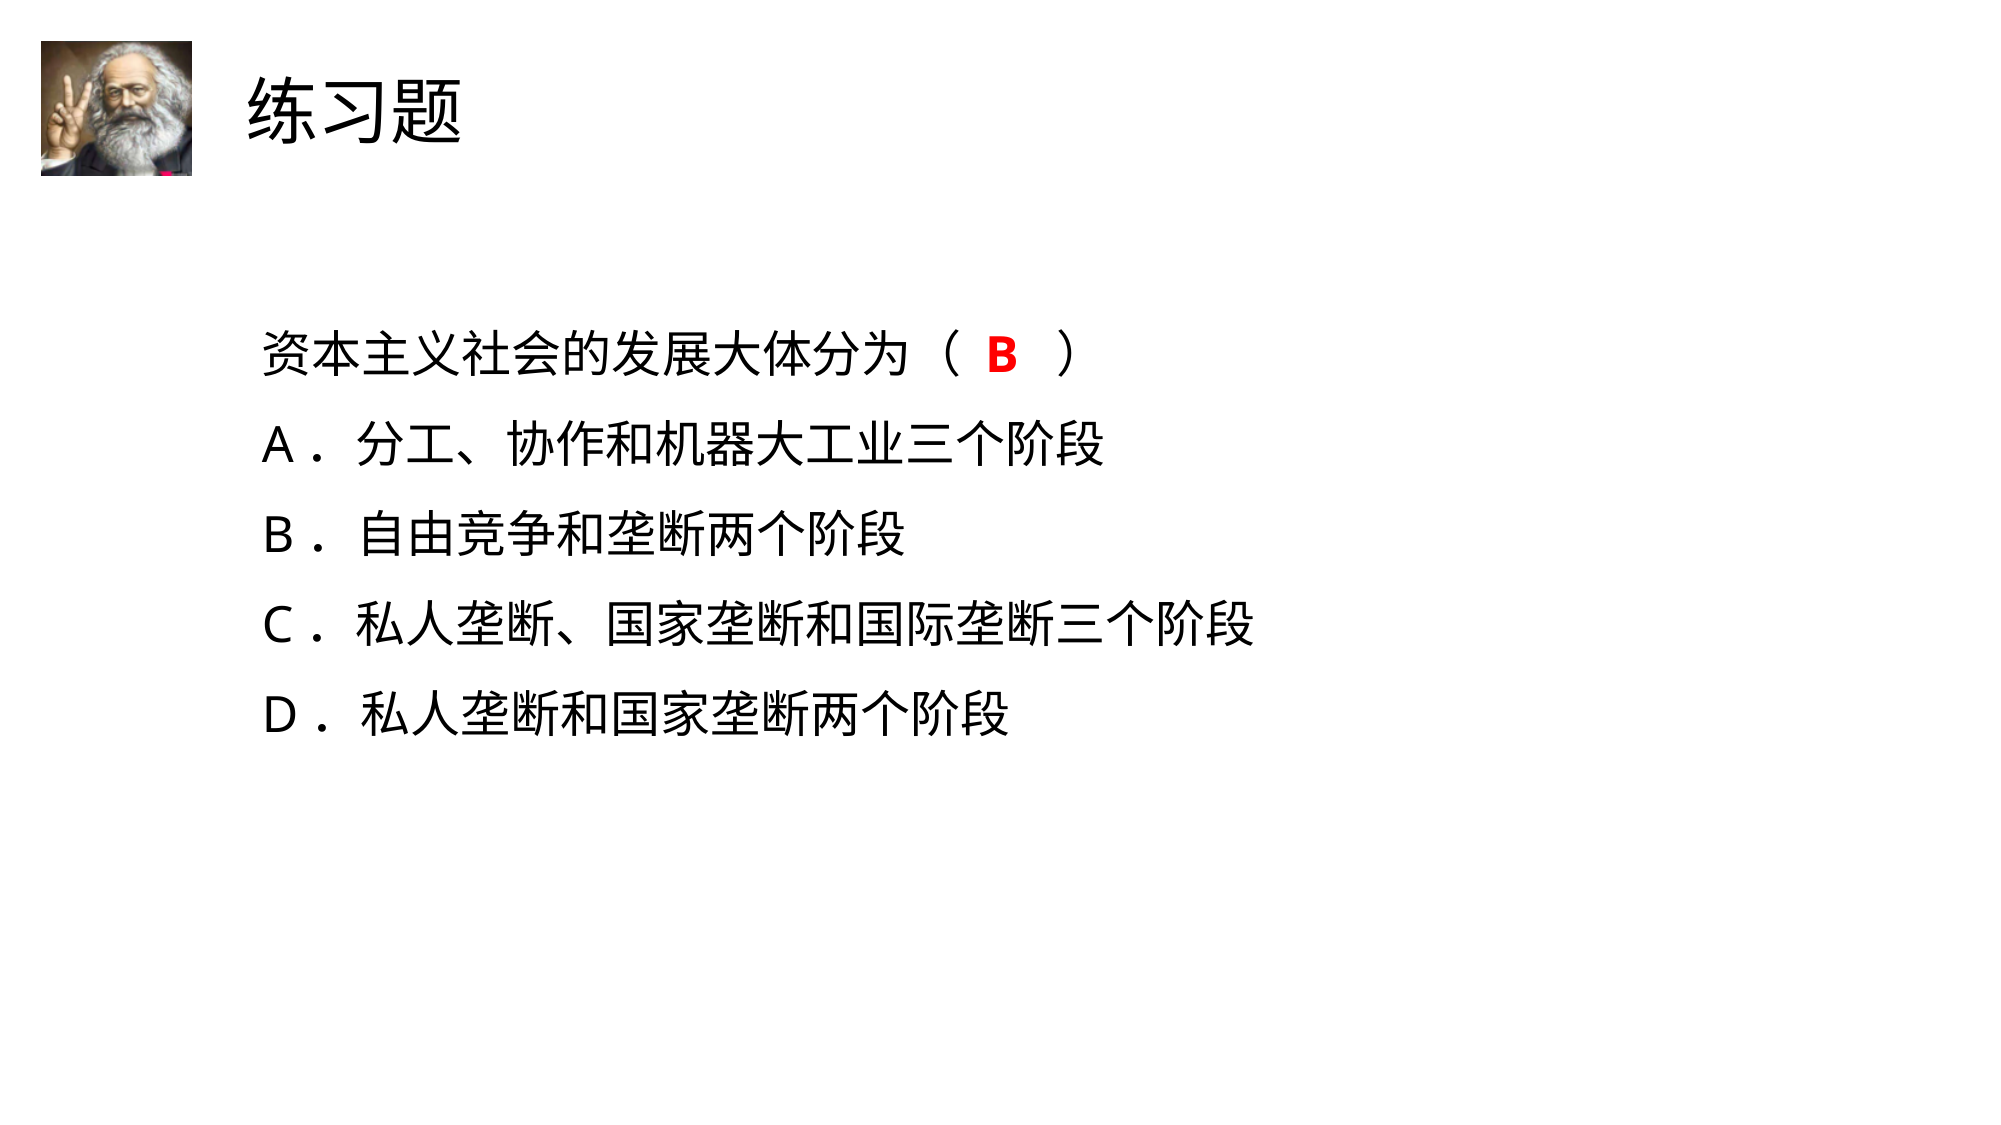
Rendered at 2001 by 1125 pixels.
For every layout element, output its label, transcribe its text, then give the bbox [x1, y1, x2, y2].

text_box 资本主义社会的发展大体分为（ B ） A．分工、协作和机器大工业三个阶段 B．自由竞争和垄断两个阶段 C．私人垄断、国家垄断和国际垄断三个阶段 D．私人垄断和国家垄断两个阶段 [247, 285, 1902, 841]
picture [41, 41, 192, 176]
